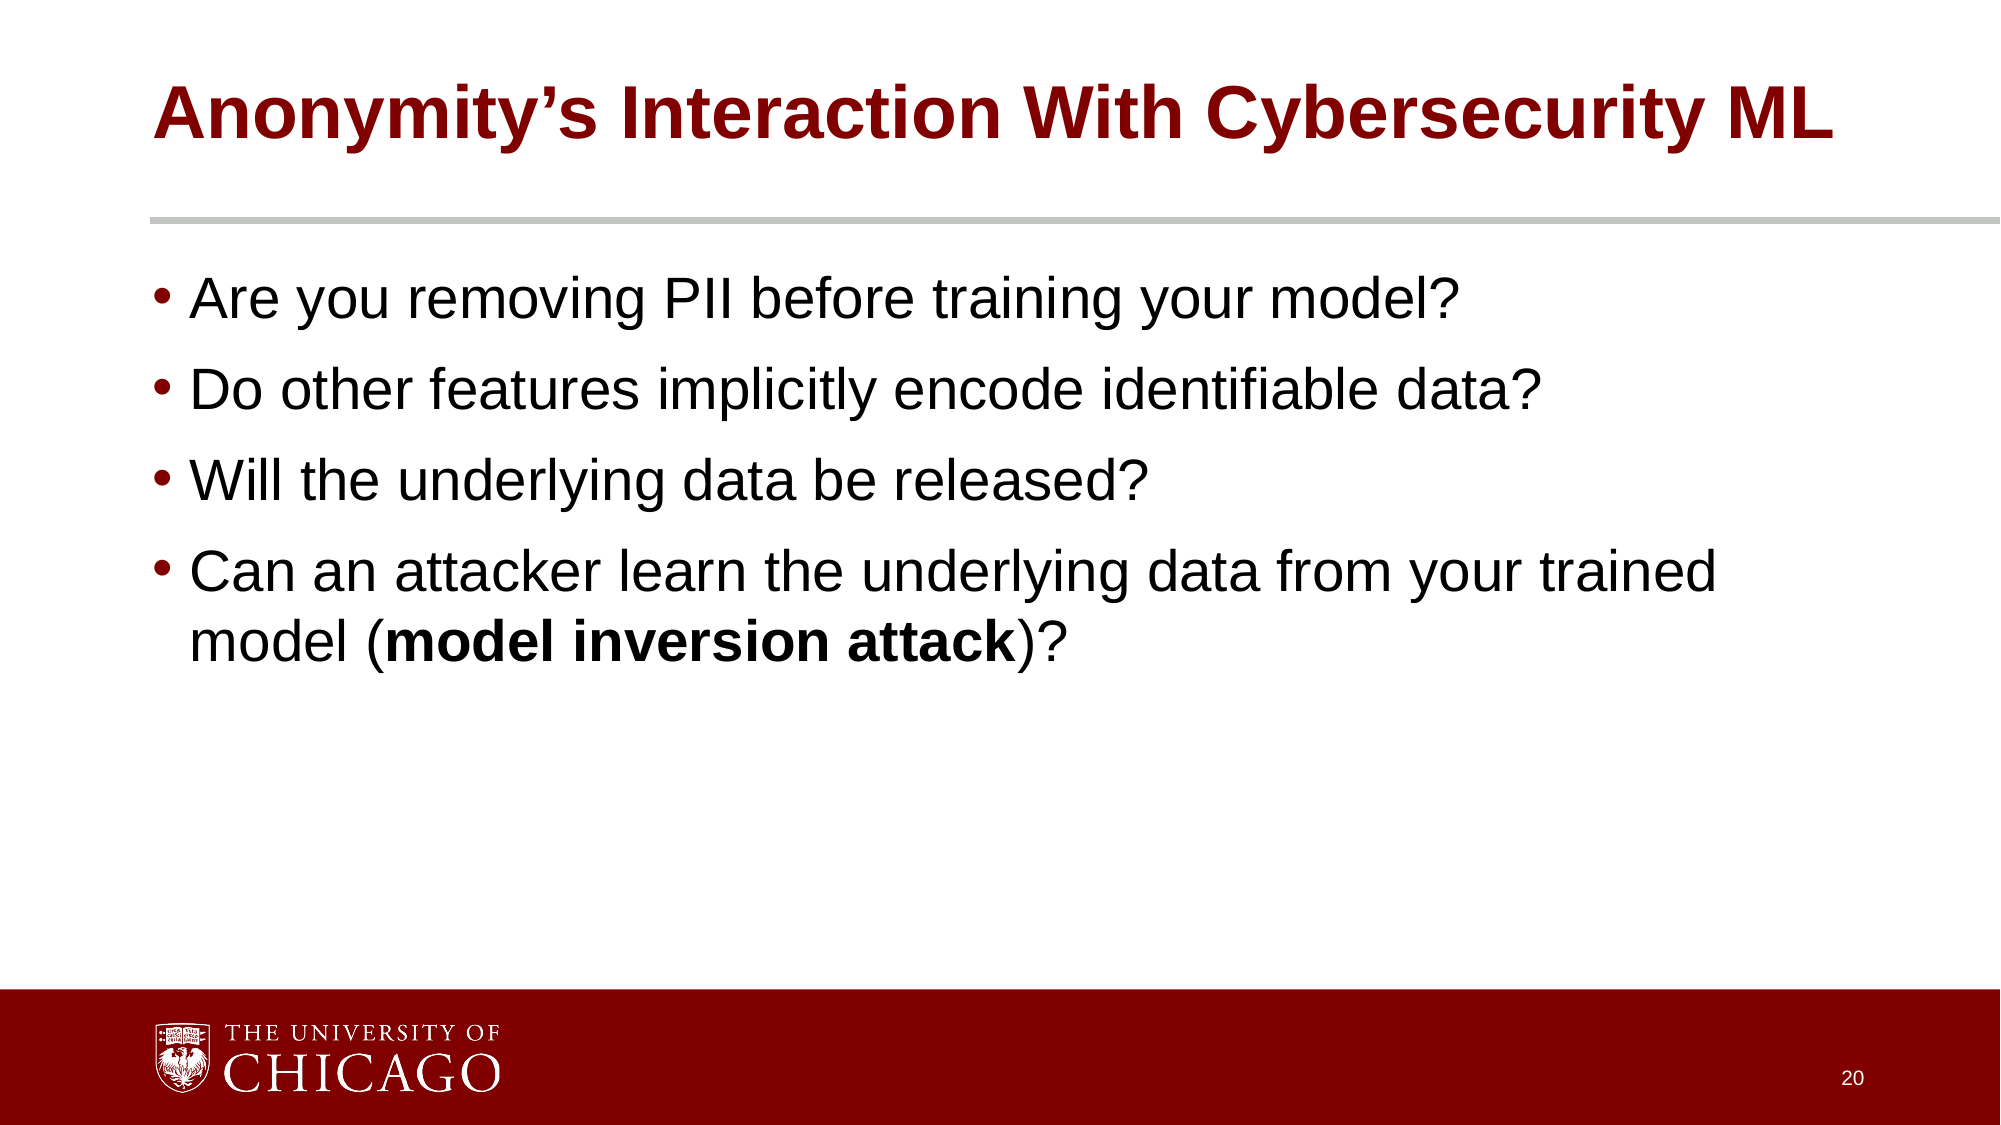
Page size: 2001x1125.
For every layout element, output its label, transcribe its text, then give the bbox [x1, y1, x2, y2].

list Are you removing PII before training your model? Do other features implicitly encode identifiable data? Will the underlying data be released? Can an attacker learn the underlying data from your trained model (model inversion attack)? [137, 253, 1847, 936]
slide_number 20 [1412, 1046, 1880, 1107]
title Anonymity’s Interaction With Cybersecurity ML [137, 0, 1863, 218]
